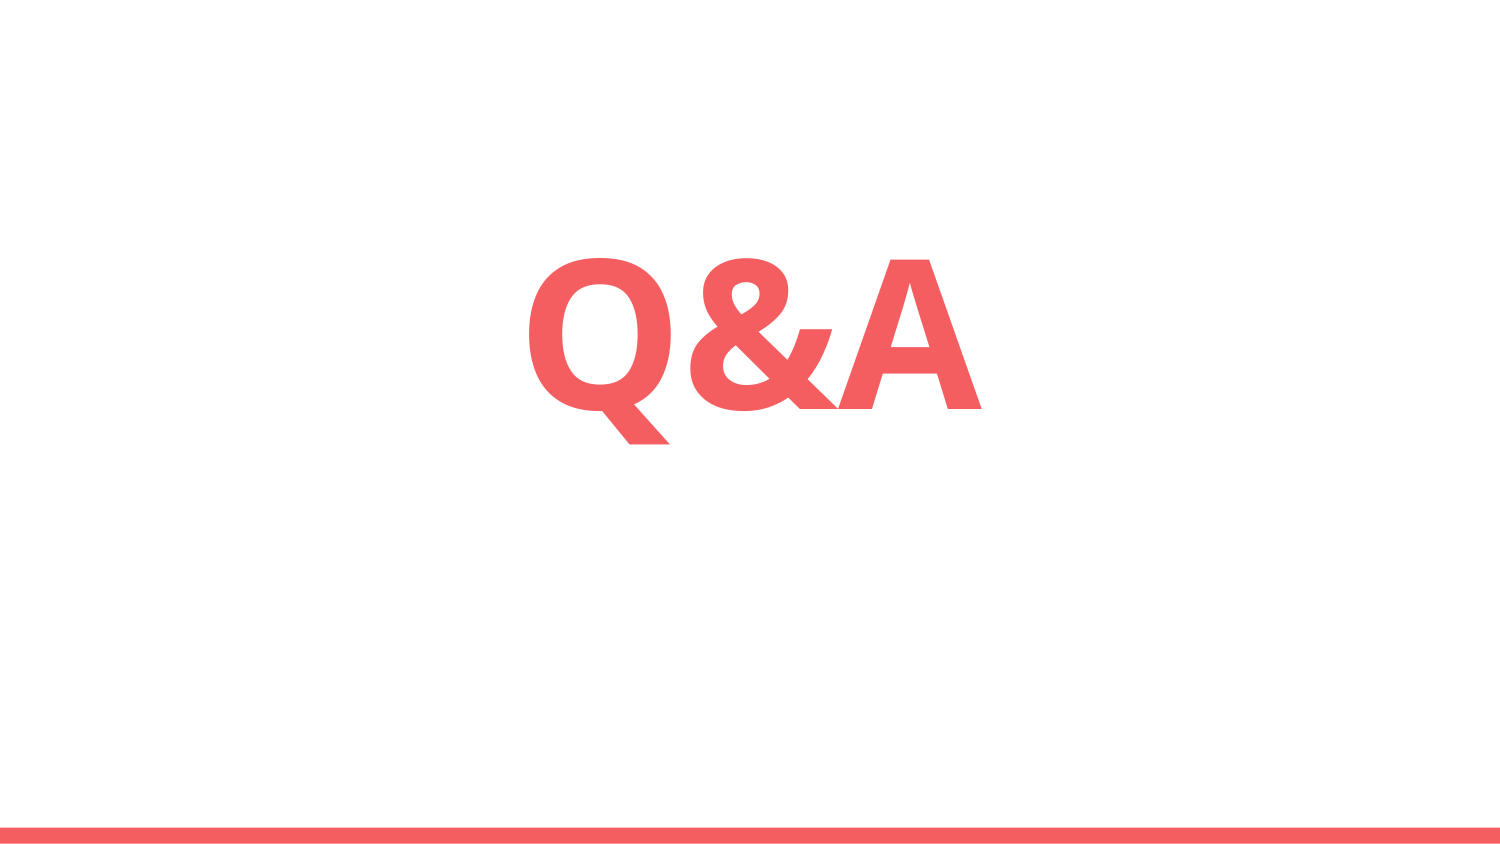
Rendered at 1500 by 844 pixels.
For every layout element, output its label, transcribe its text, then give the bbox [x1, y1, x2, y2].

title Q&A [51, 202, 1449, 467]
